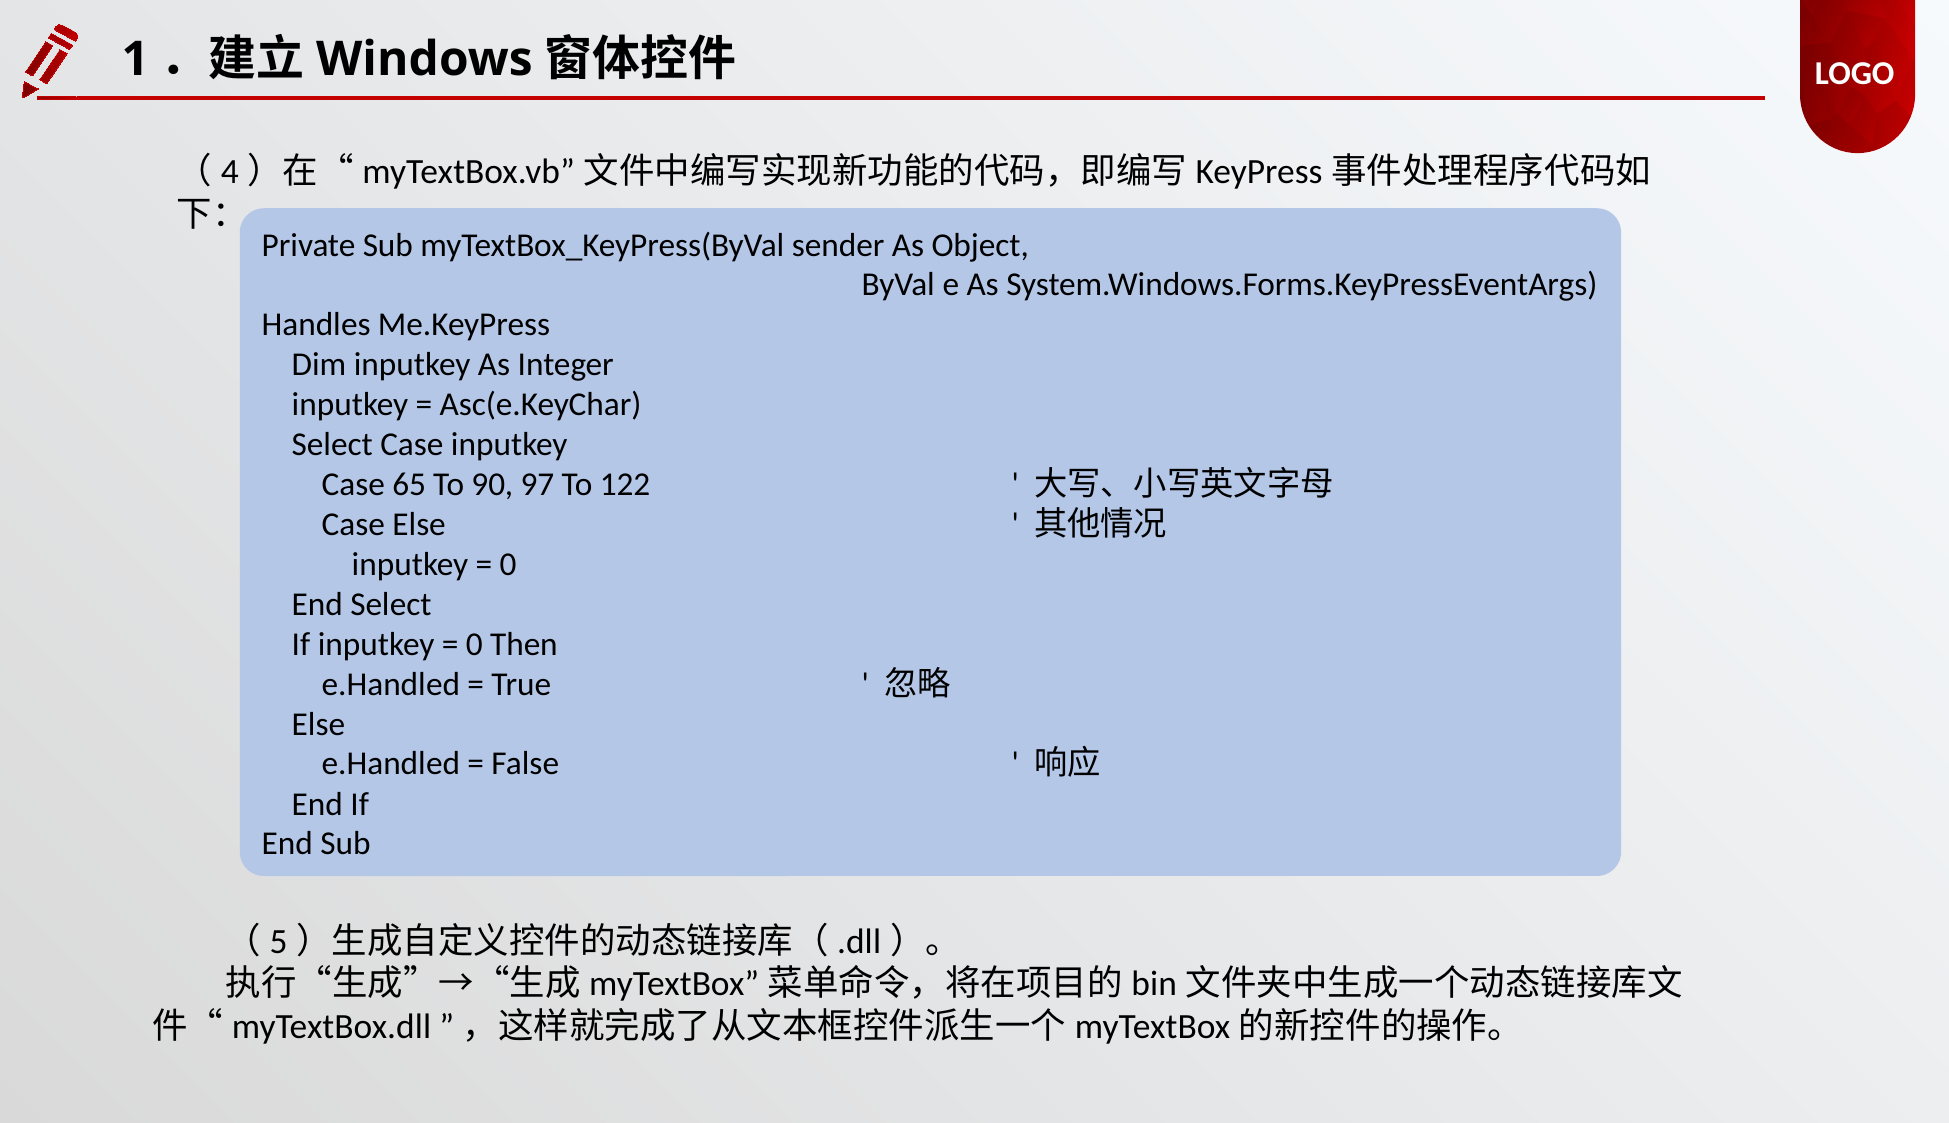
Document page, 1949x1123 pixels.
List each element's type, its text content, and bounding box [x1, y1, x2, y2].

text_box Private Sub myTextBox_KeyPress(ByVal sender As Object, ByVal e As System.Windows.Forms.KeyPressEventArgs) Handles Me.KeyPress Dim inputkey As Integer inputkey = Asc(e.KeyChar) Select Case inputkey Case 65 To 90, 97 To 122 ' 大写、小写英文字母 Case Else ' 其他情况 inputkey = 0 End Select If inputkey = 0 Then e.Handled = True ' 忽略 Else e.Handled = False ' 响应 End If End Sub [239, 208, 1622, 877]
picture [48, 33, 73, 49]
picture [22, 82, 37, 97]
picture [54, 24, 78, 41]
text_box （4）在“myTextBox.vb”文件中编写实现新功能的代码，即编写KeyPress事件处理程序代码如下： [162, 141, 1699, 241]
picture [1800, 0, 1916, 154]
text_box （5）生成自定义控件的动态链接库（.dll）。 执行“生成”→“生成myTextBox”菜单命令，将在项目的bin文件夹中生成一个动态链接库文件“myTextBox.dll ”，这样就完成了从文本框控件派生一个myTextBox的新控件的操作。 [137, 910, 1699, 1053]
text_box 1．建立Windows窗体控件 [101, 17, 764, 95]
picture [26, 42, 52, 75]
picture [40, 50, 67, 83]
